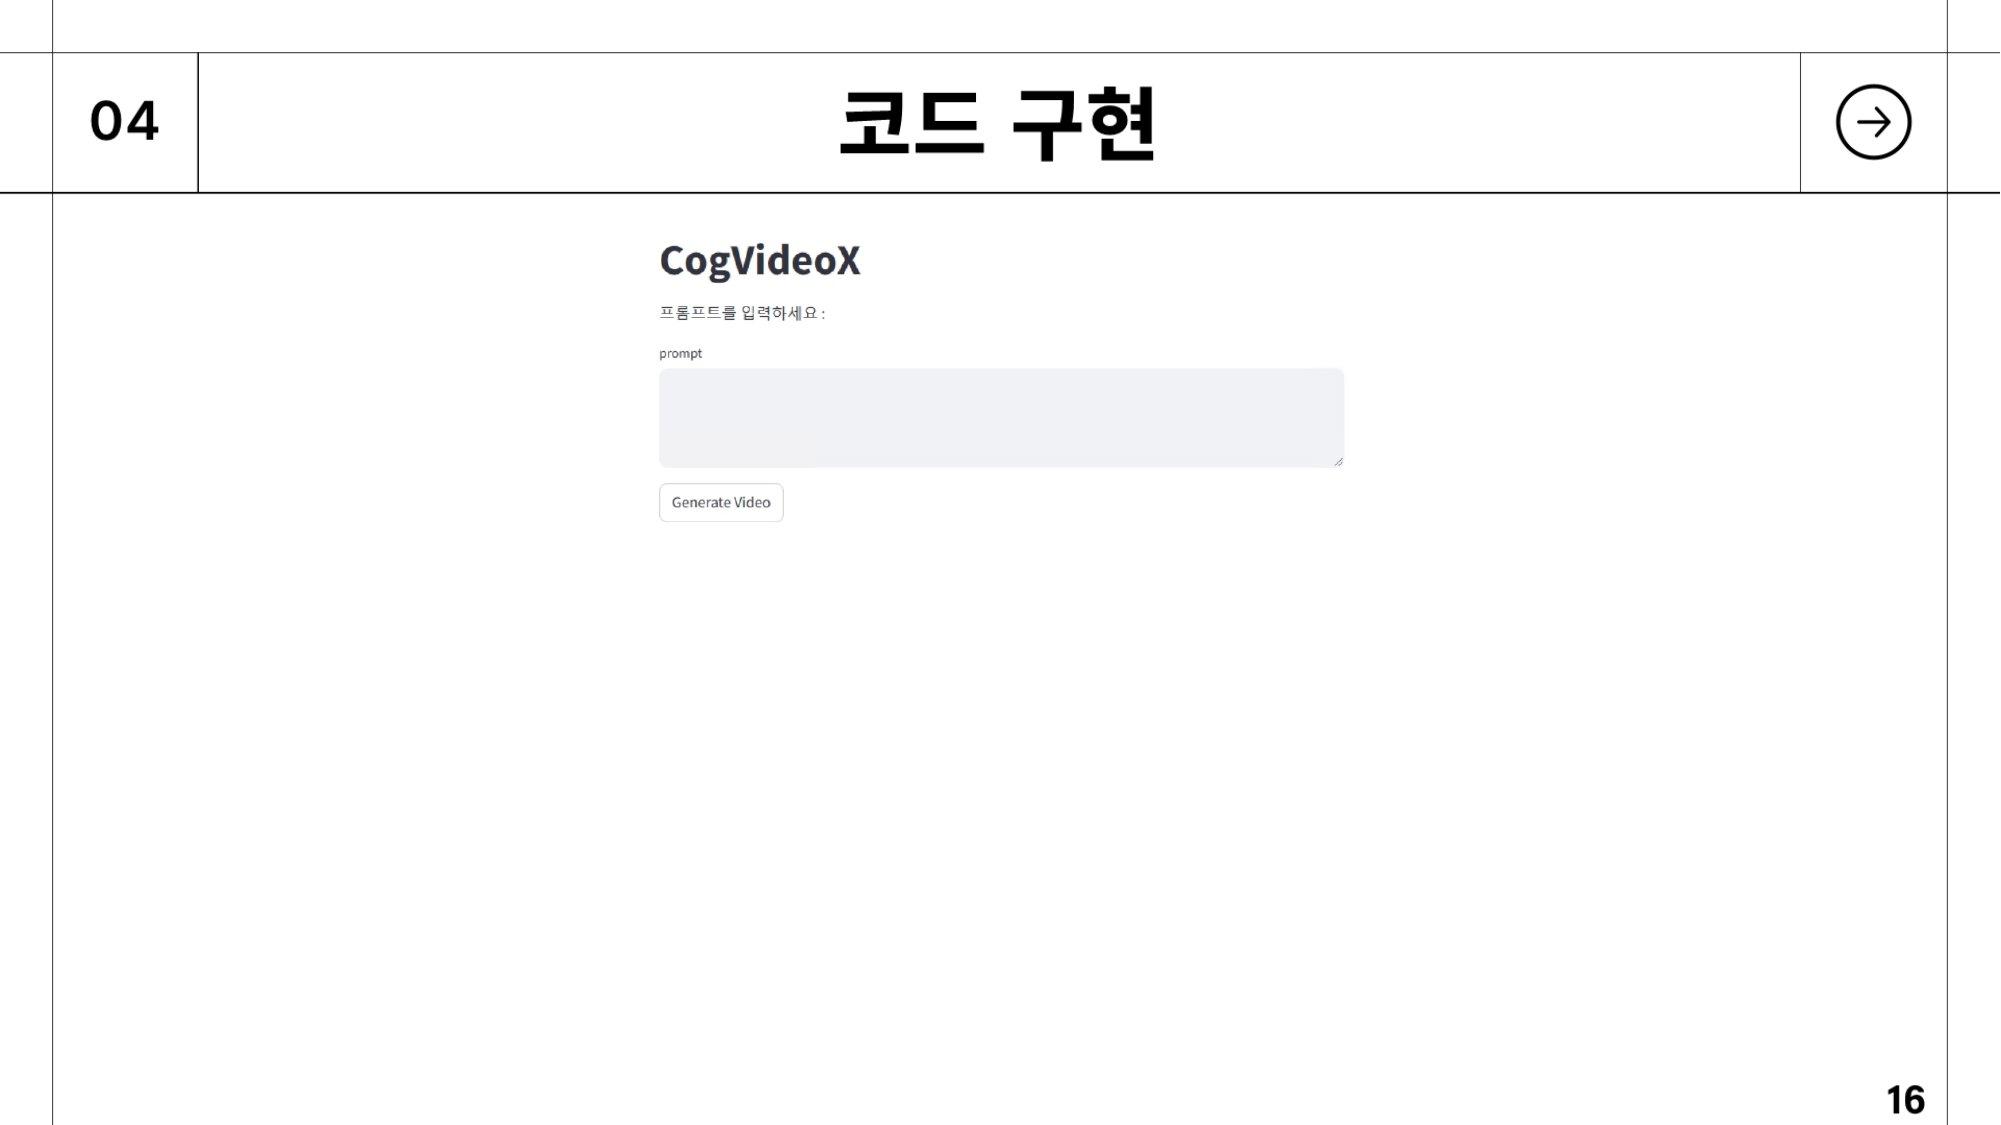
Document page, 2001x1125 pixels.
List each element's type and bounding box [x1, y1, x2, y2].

picture [0, 0, 2000, 1125]
text_box [580, 219, 1423, 1098]
